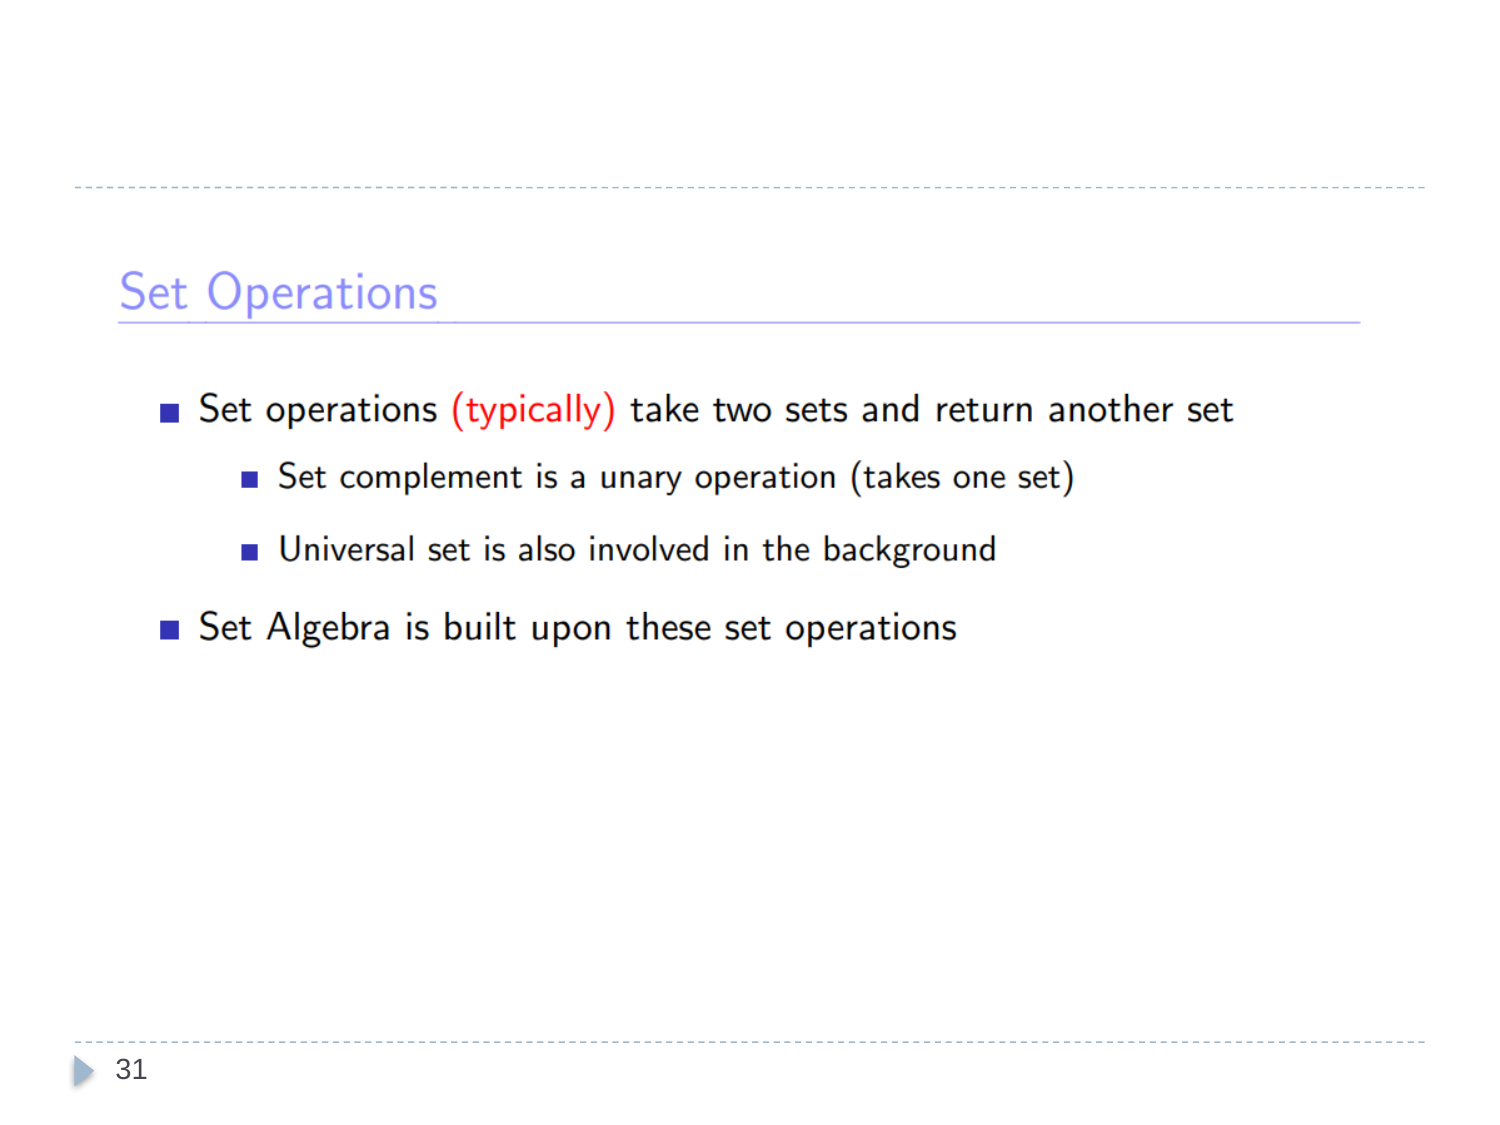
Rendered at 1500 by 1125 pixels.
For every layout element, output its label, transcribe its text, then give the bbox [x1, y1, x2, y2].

picture [108, 251, 1391, 874]
slide_number 31 [100, 1042, 426, 1103]
